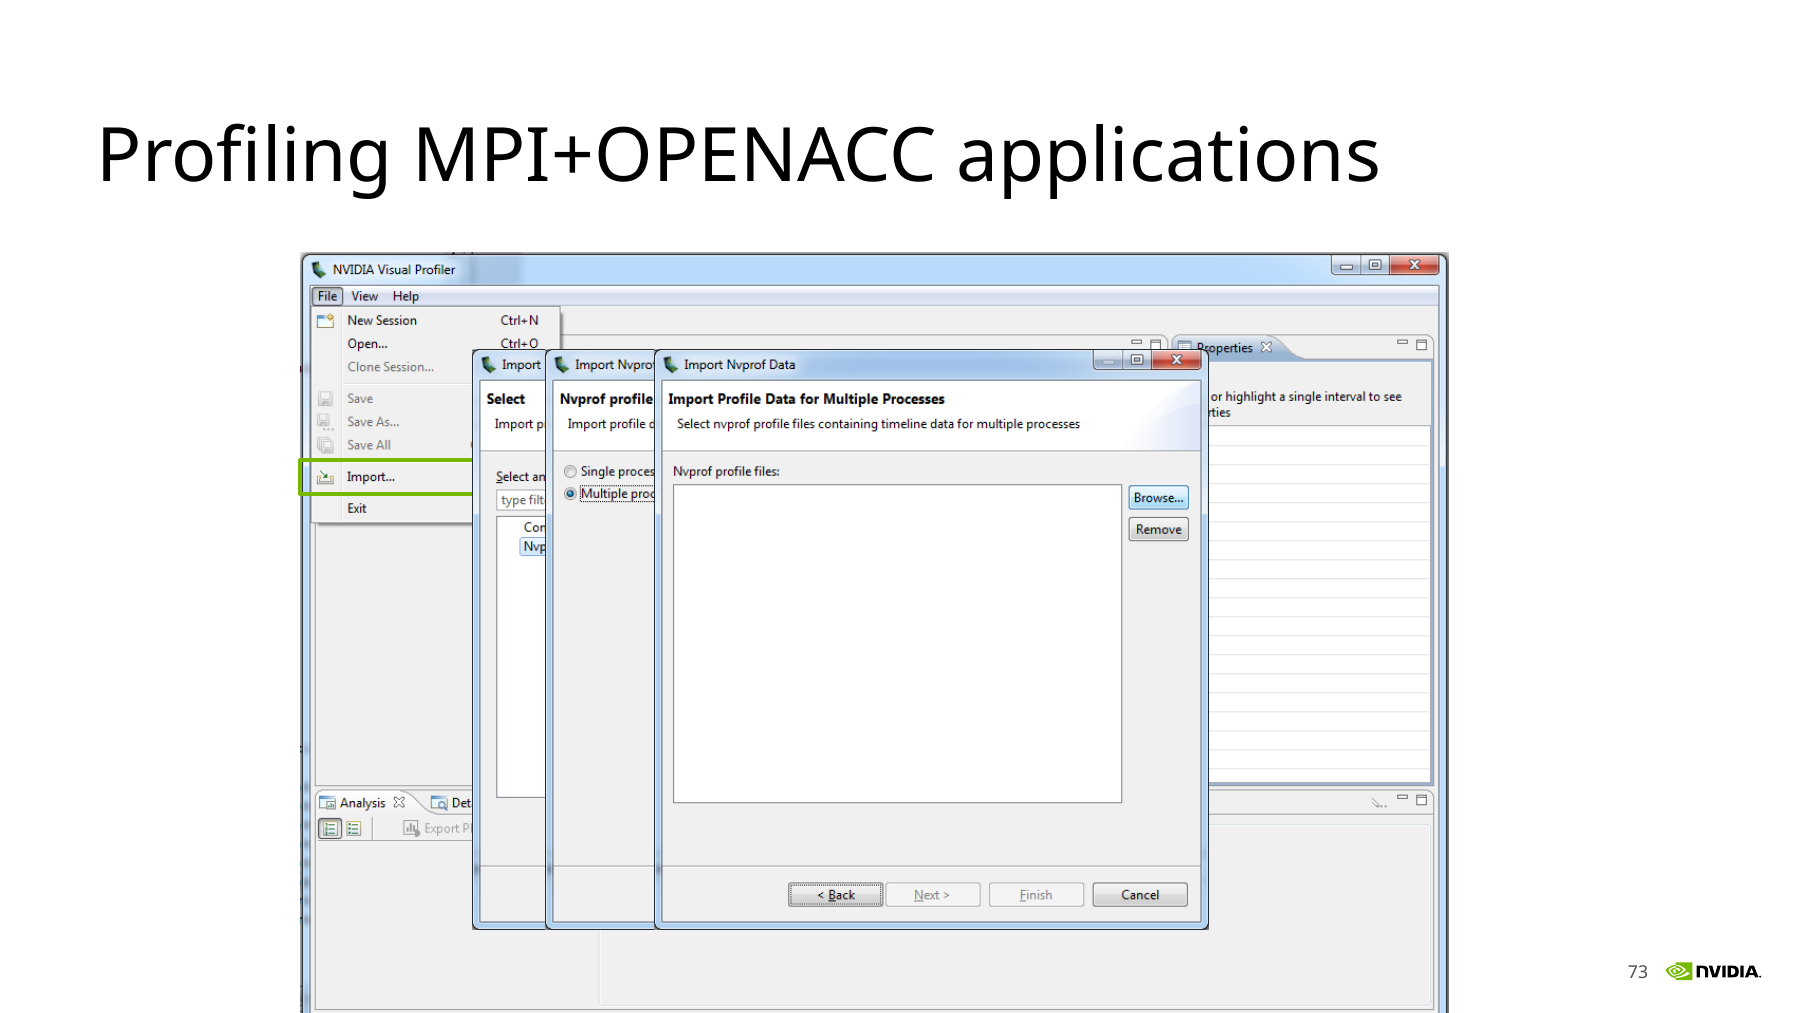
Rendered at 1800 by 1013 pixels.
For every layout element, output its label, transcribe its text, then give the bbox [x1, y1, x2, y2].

picture [299, 252, 1449, 1013]
title Profiling MPI+OPENACC applications [81, 108, 1719, 206]
